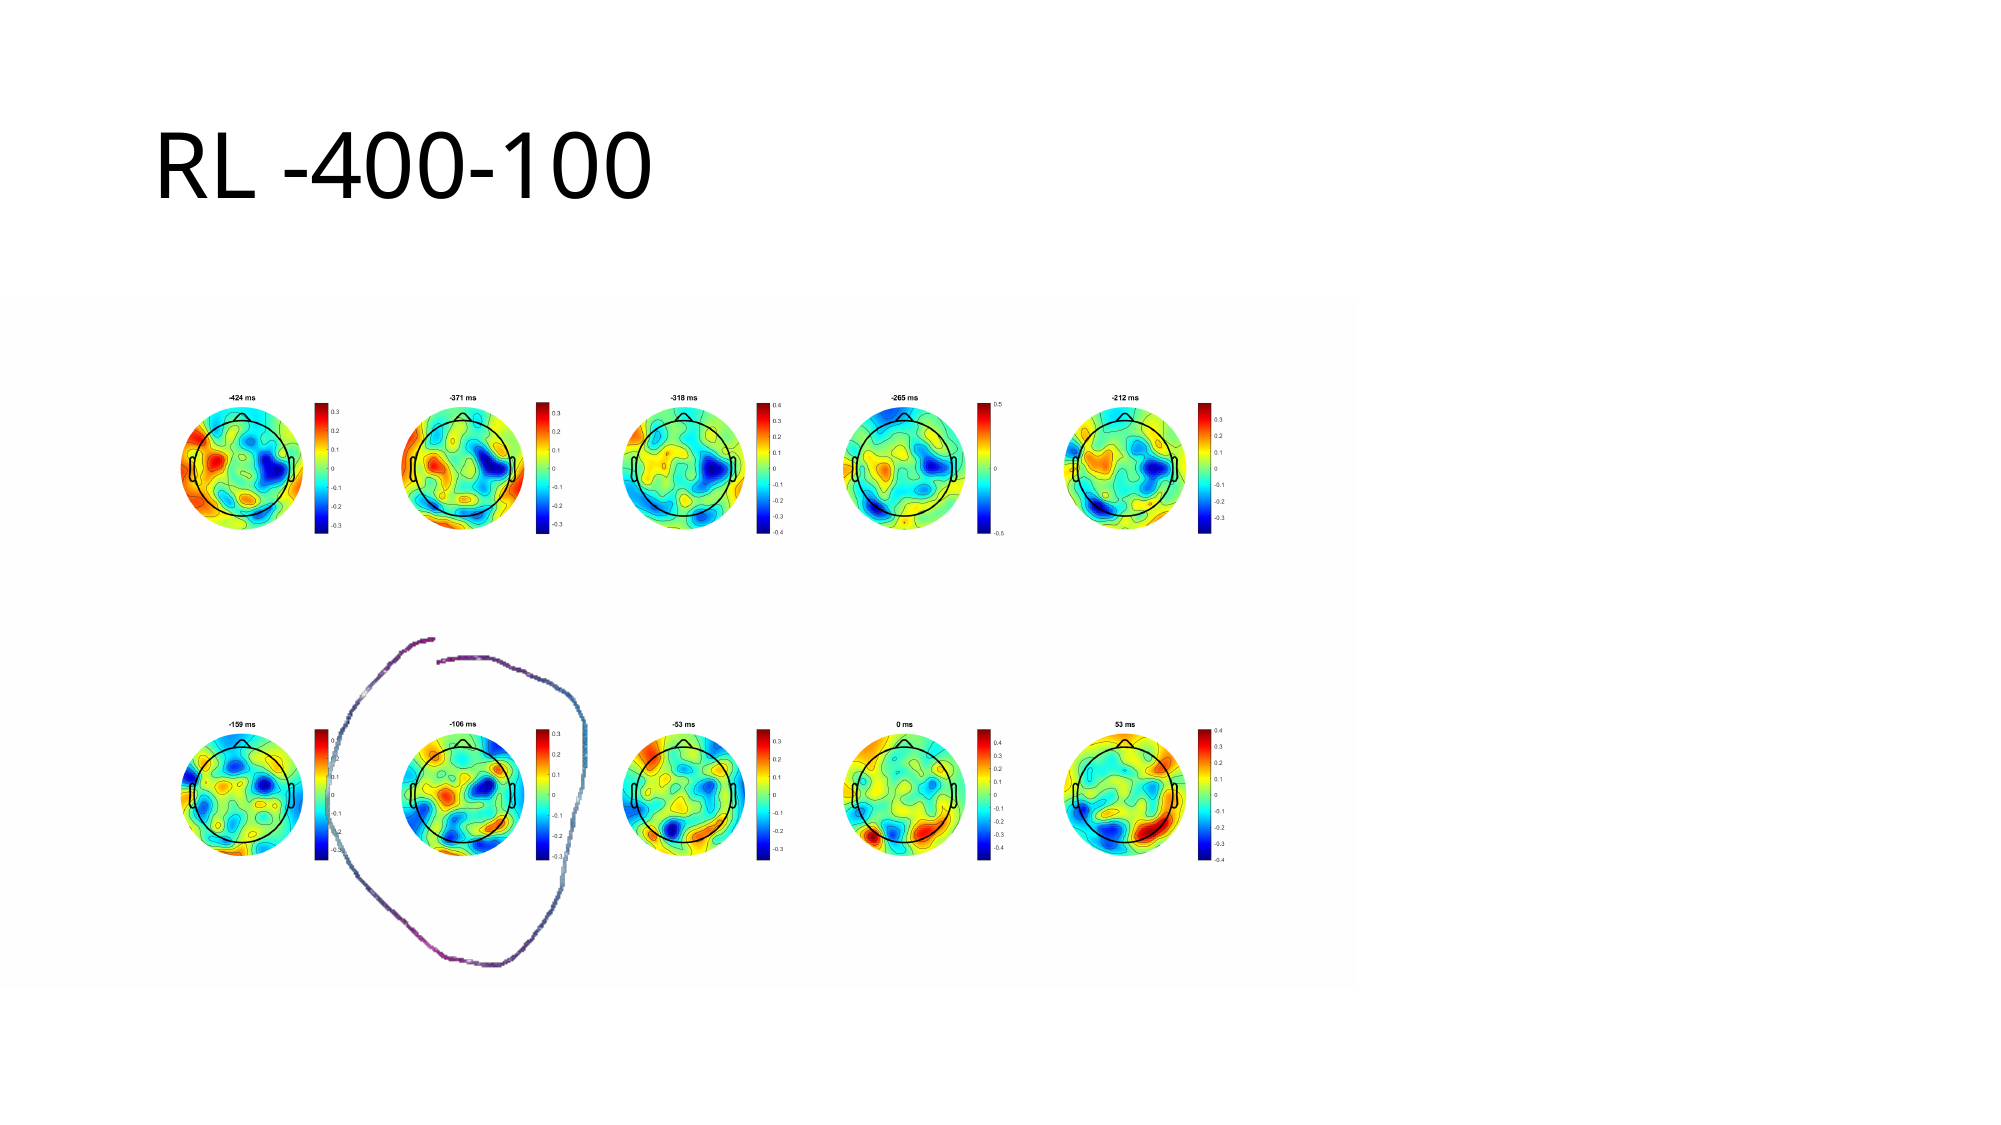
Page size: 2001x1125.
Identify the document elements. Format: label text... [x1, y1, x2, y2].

picture [0, 298, 1356, 989]
title RL -400-100 [137, 59, 1863, 278]
